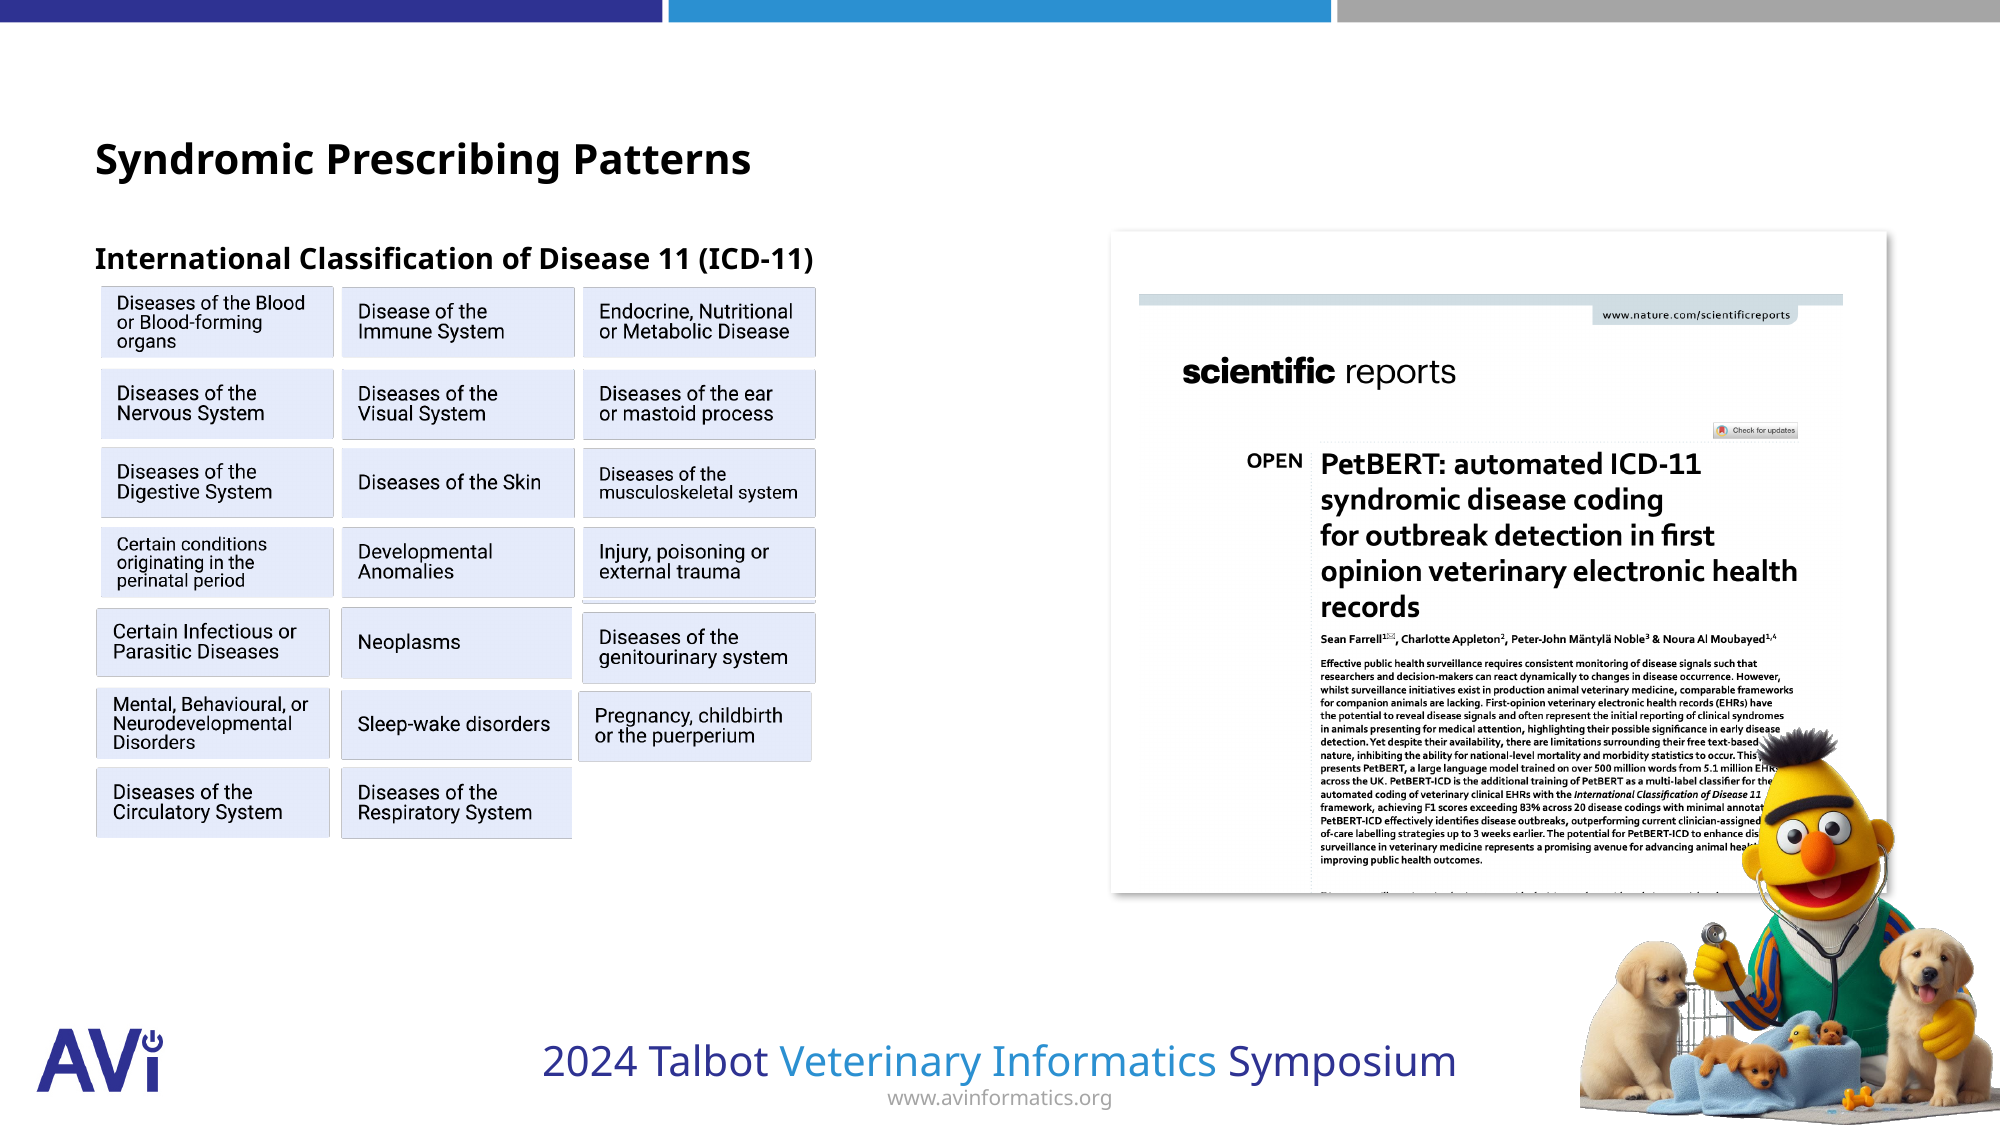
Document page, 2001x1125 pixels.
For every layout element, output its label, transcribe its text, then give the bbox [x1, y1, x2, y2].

picture [36, 1014, 165, 1104]
picture [1138, 293, 2000, 1125]
text_box International Classification of Disease 11 (ICD-11) [80, 233, 1081, 283]
text_box [1109, 229, 1889, 895]
text_box Syndromic Prescribing Patterns [80, 125, 778, 191]
picture [0, 275, 827, 844]
